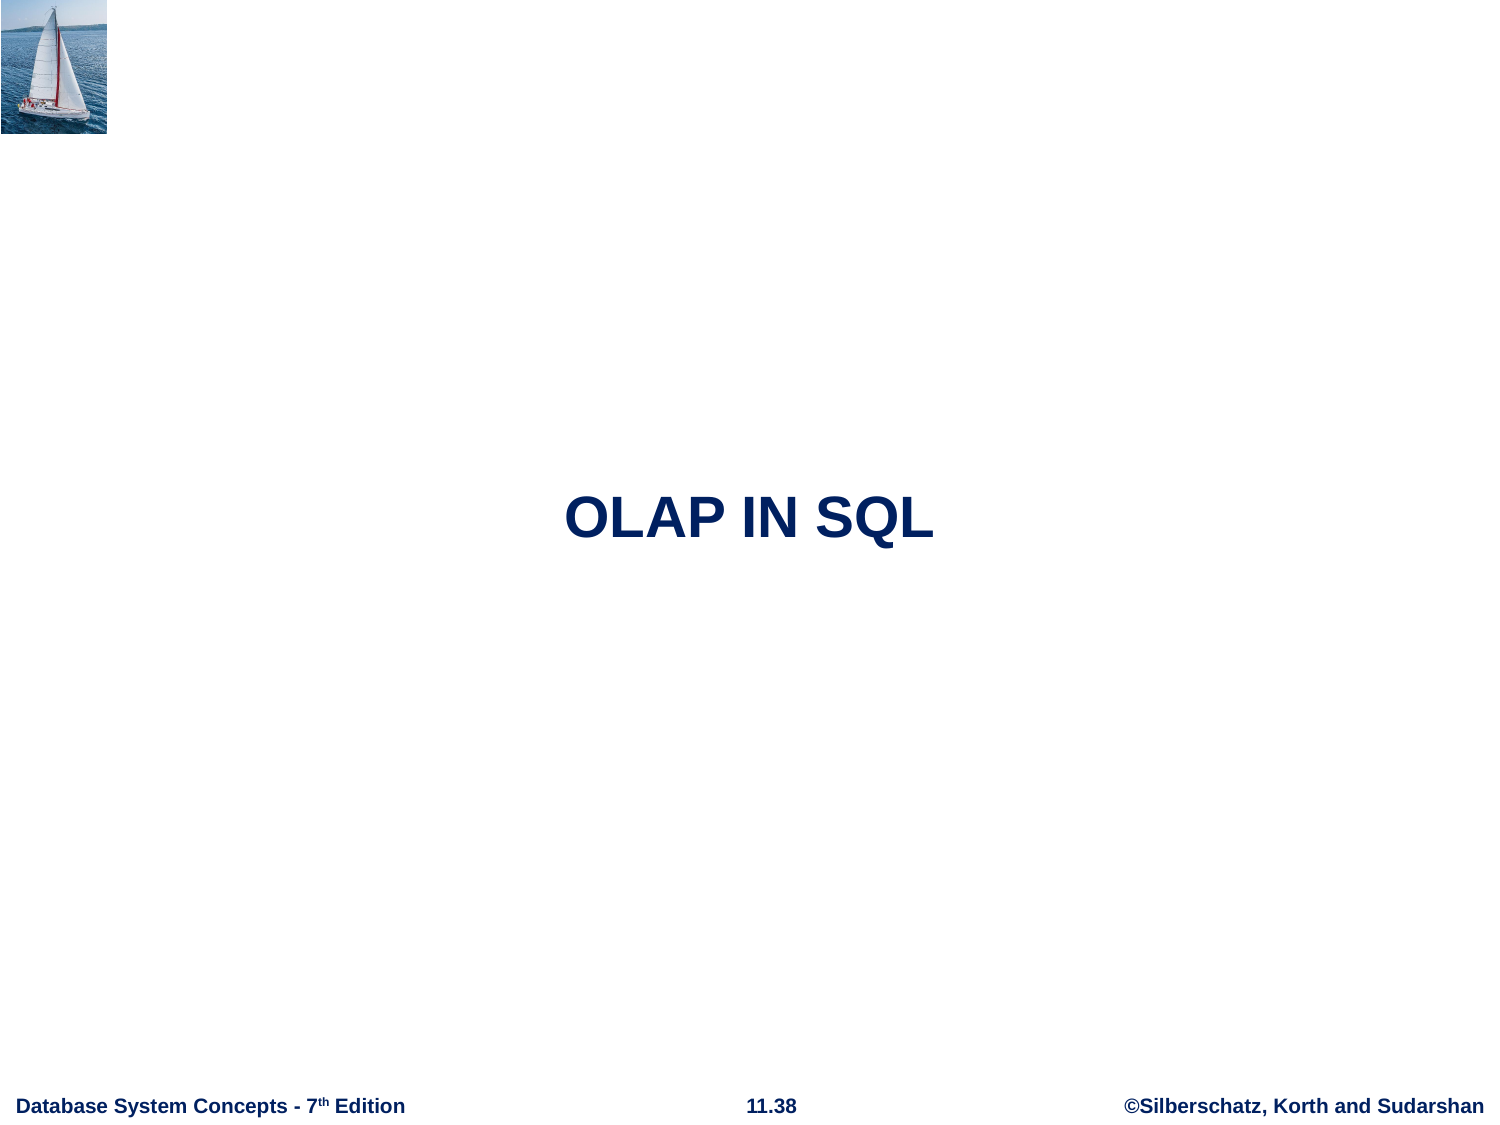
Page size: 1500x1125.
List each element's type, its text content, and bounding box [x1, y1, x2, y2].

title Olap in SQL [112, 471, 1388, 626]
picture [1, 0, 107, 134]
